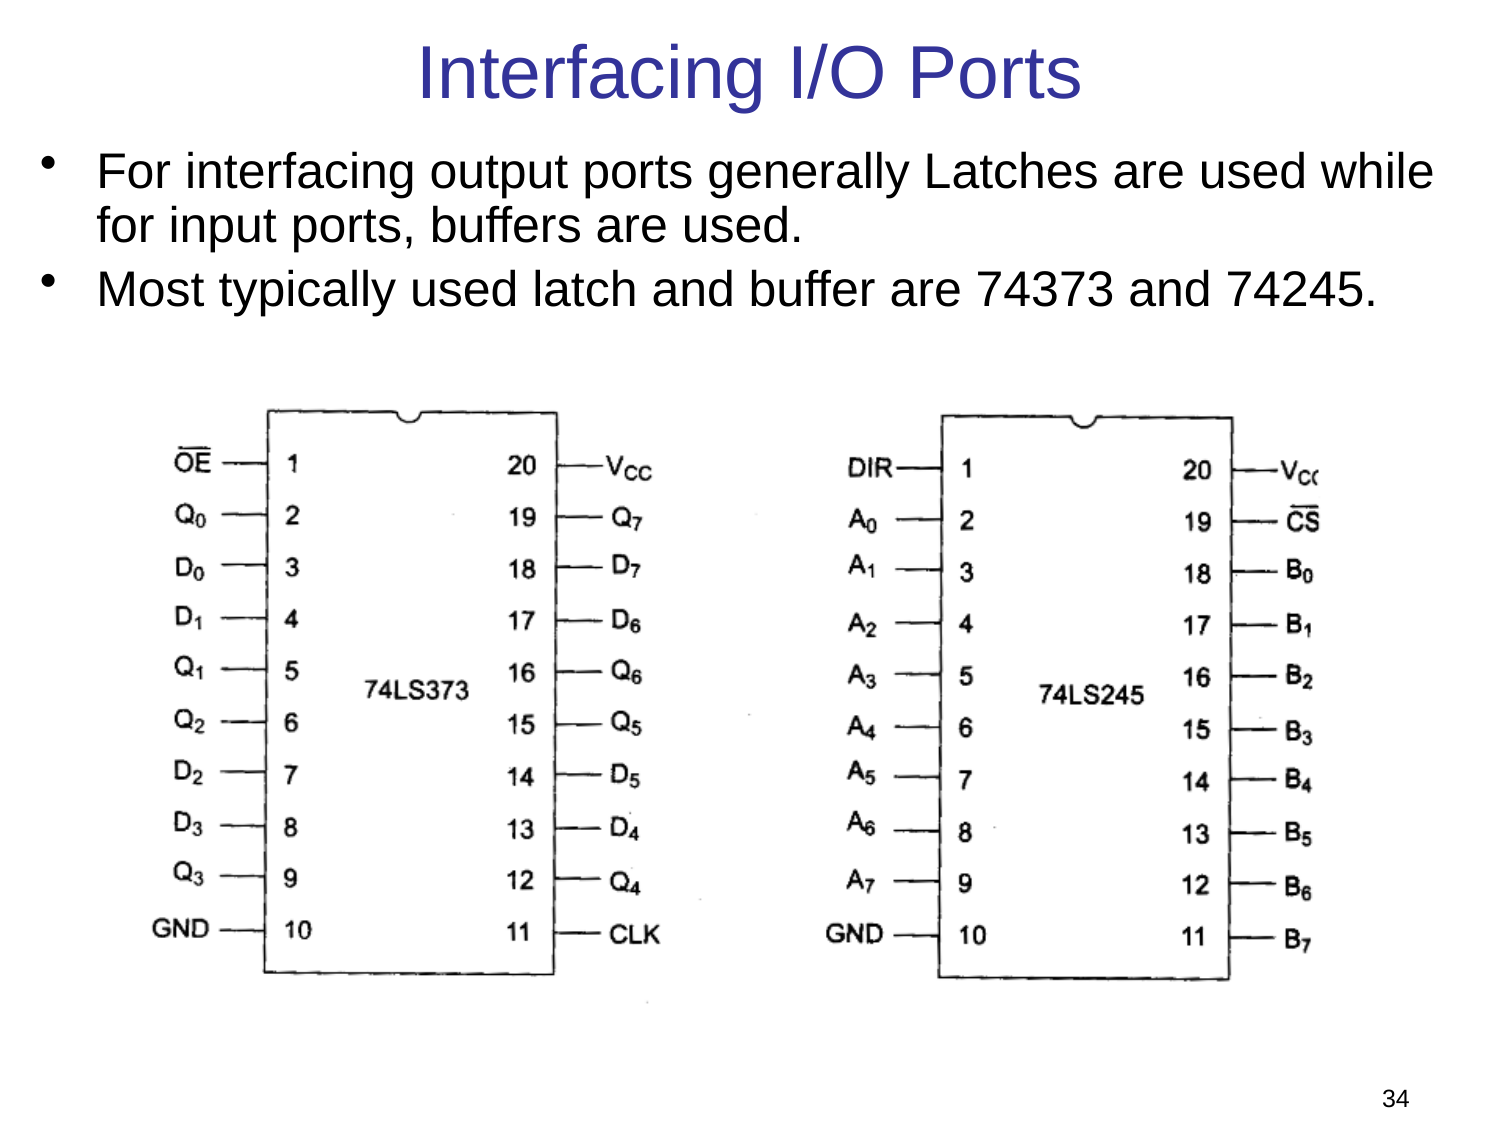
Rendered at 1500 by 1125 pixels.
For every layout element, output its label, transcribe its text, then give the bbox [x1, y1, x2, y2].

title Interfacing I/O Ports [24, 12, 1476, 126]
slide_number 34 [1074, 1074, 1426, 1103]
list For interfacing output ports generally Latches are used while for input ports, buffers are used. Most typically used latch and buffer are 74373 and 74245. [24, 137, 1476, 338]
picture [124, 387, 1351, 1036]
